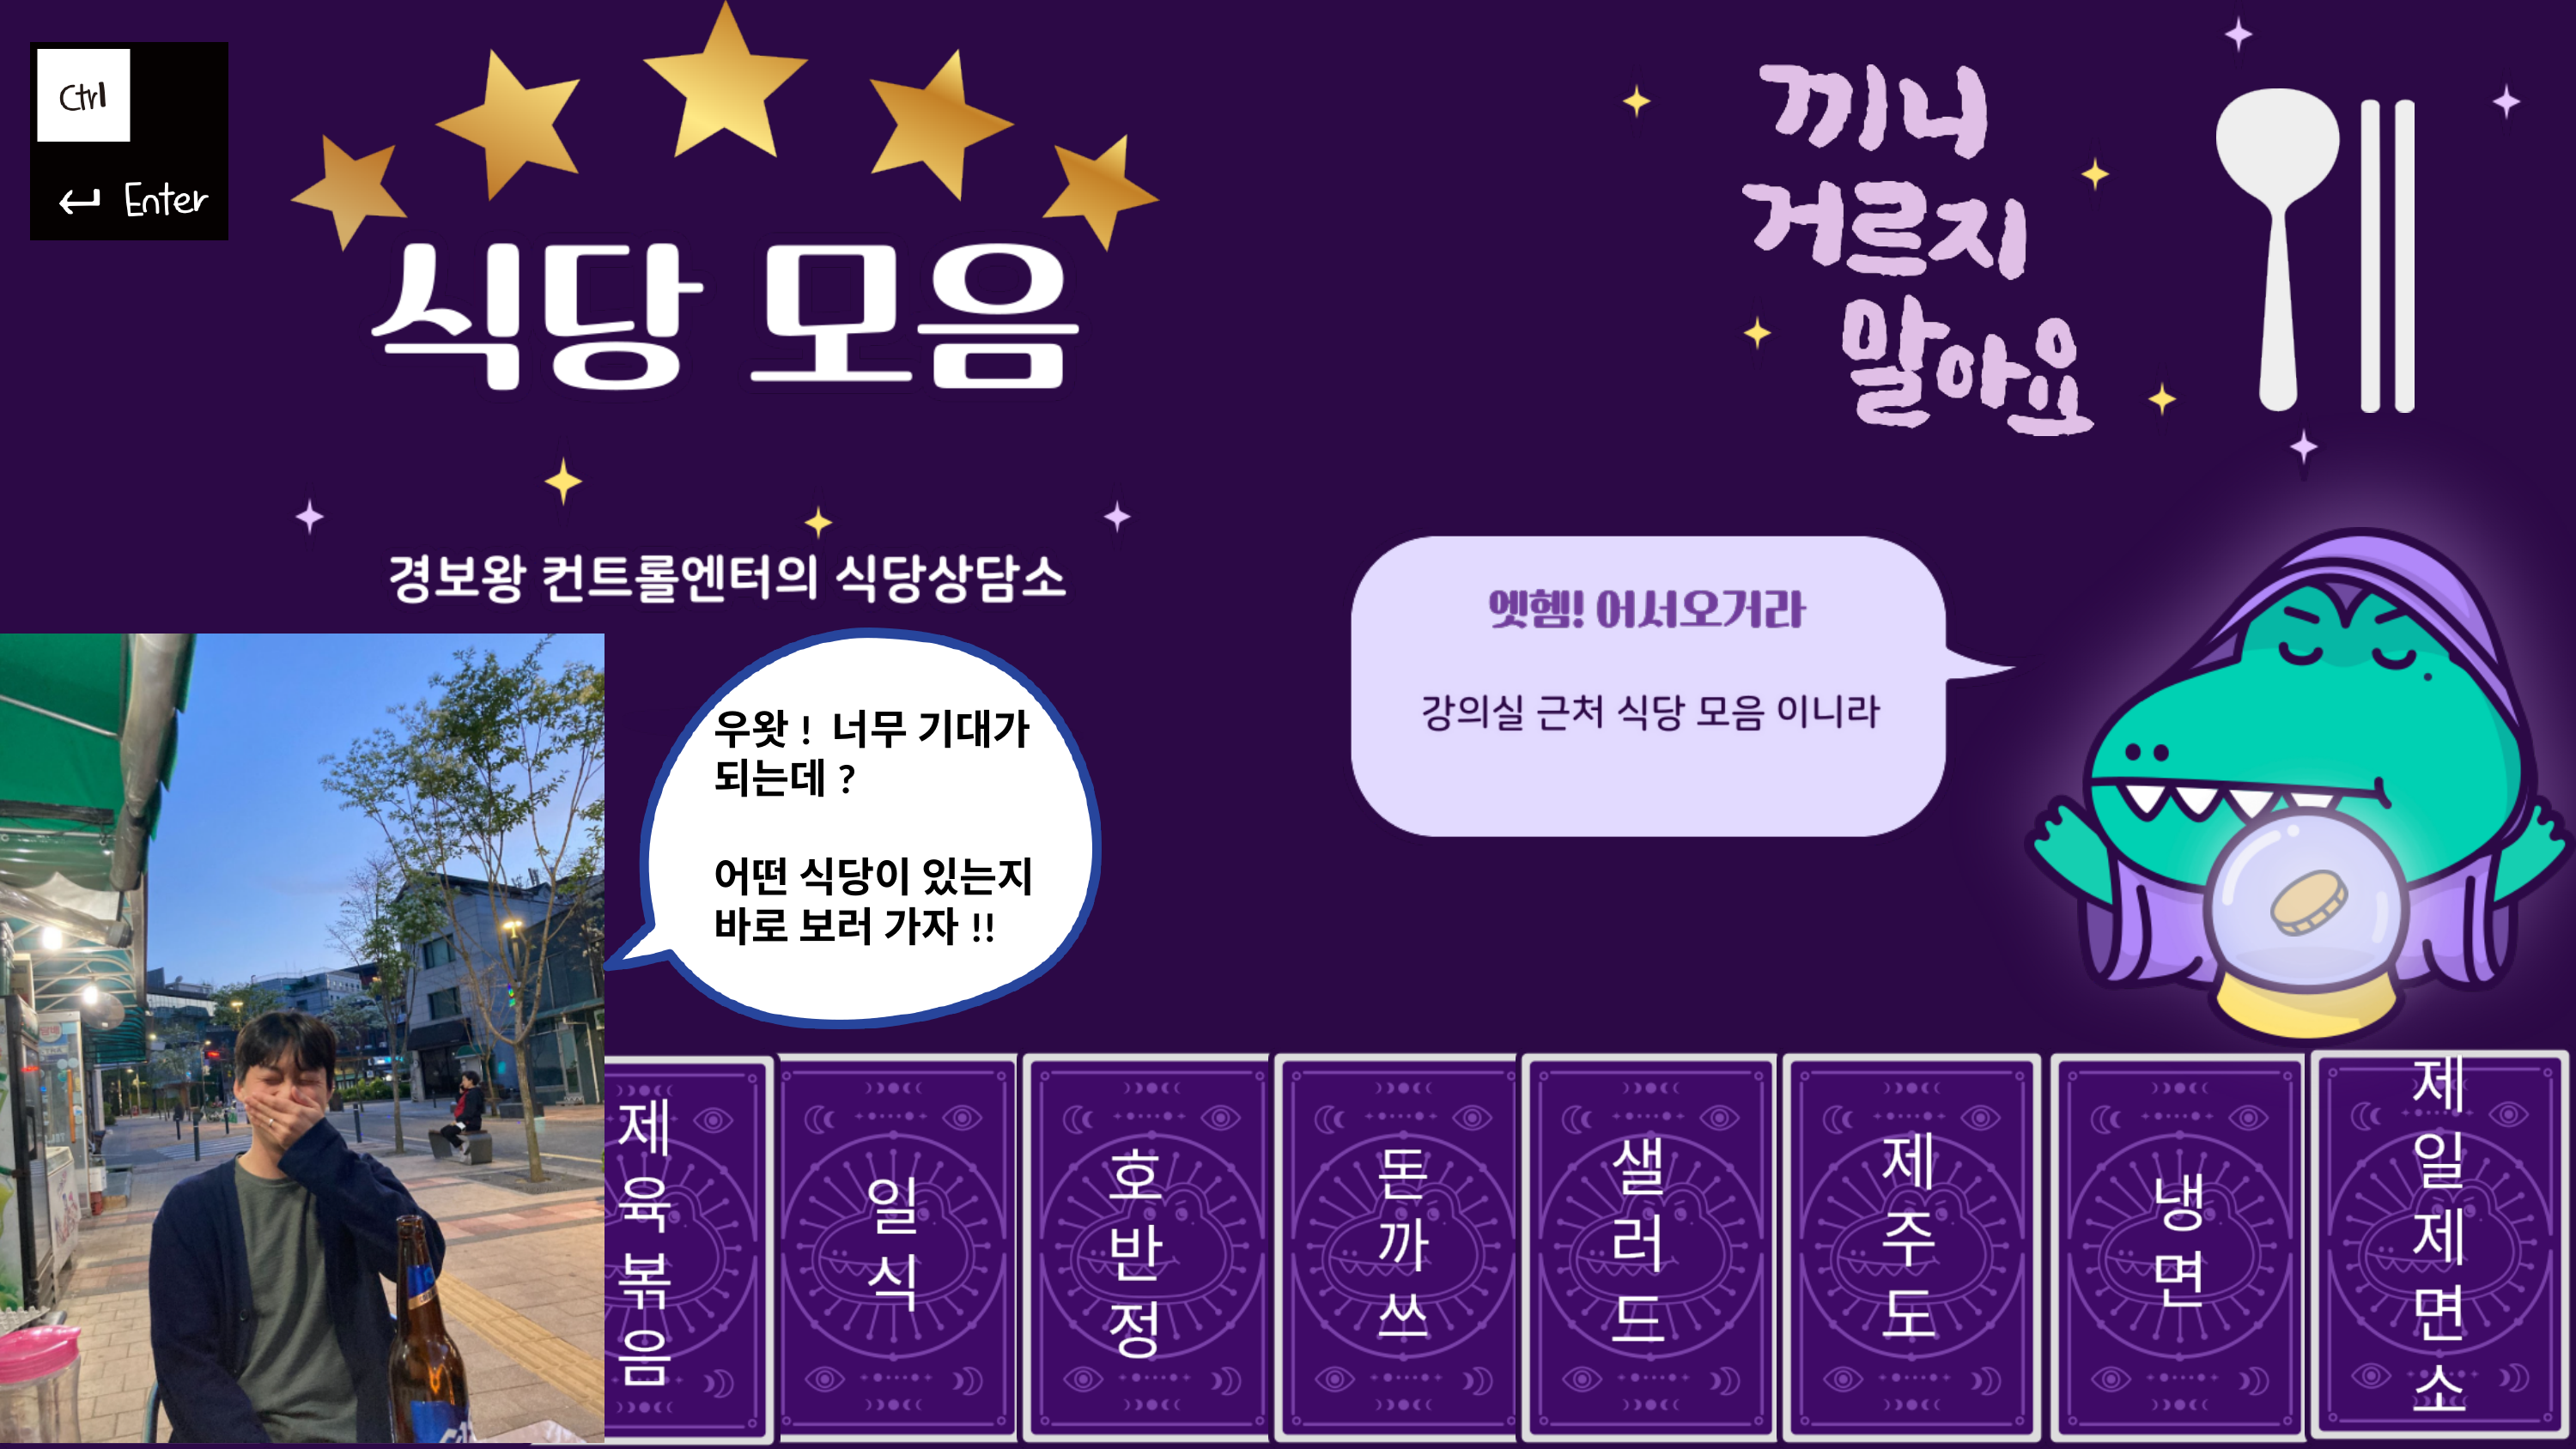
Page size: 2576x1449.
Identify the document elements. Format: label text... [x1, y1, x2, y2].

picture [0, 0, 2576, 1449]
picture [1342, 527, 1753, 846]
picture [2138, 362, 2187, 436]
picture [1733, 64, 2120, 436]
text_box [1753, 239, 2576, 1282]
picture [2216, 88, 2415, 482]
picture [2216, 0, 2263, 70]
picture [2484, 66, 2530, 136]
text_box 우왓! 너무 기대가 되는데? 어떤 식당이 있는지 바로 보러 가자!! [1106, 690, 1109, 963]
picture [1613, 64, 1662, 139]
